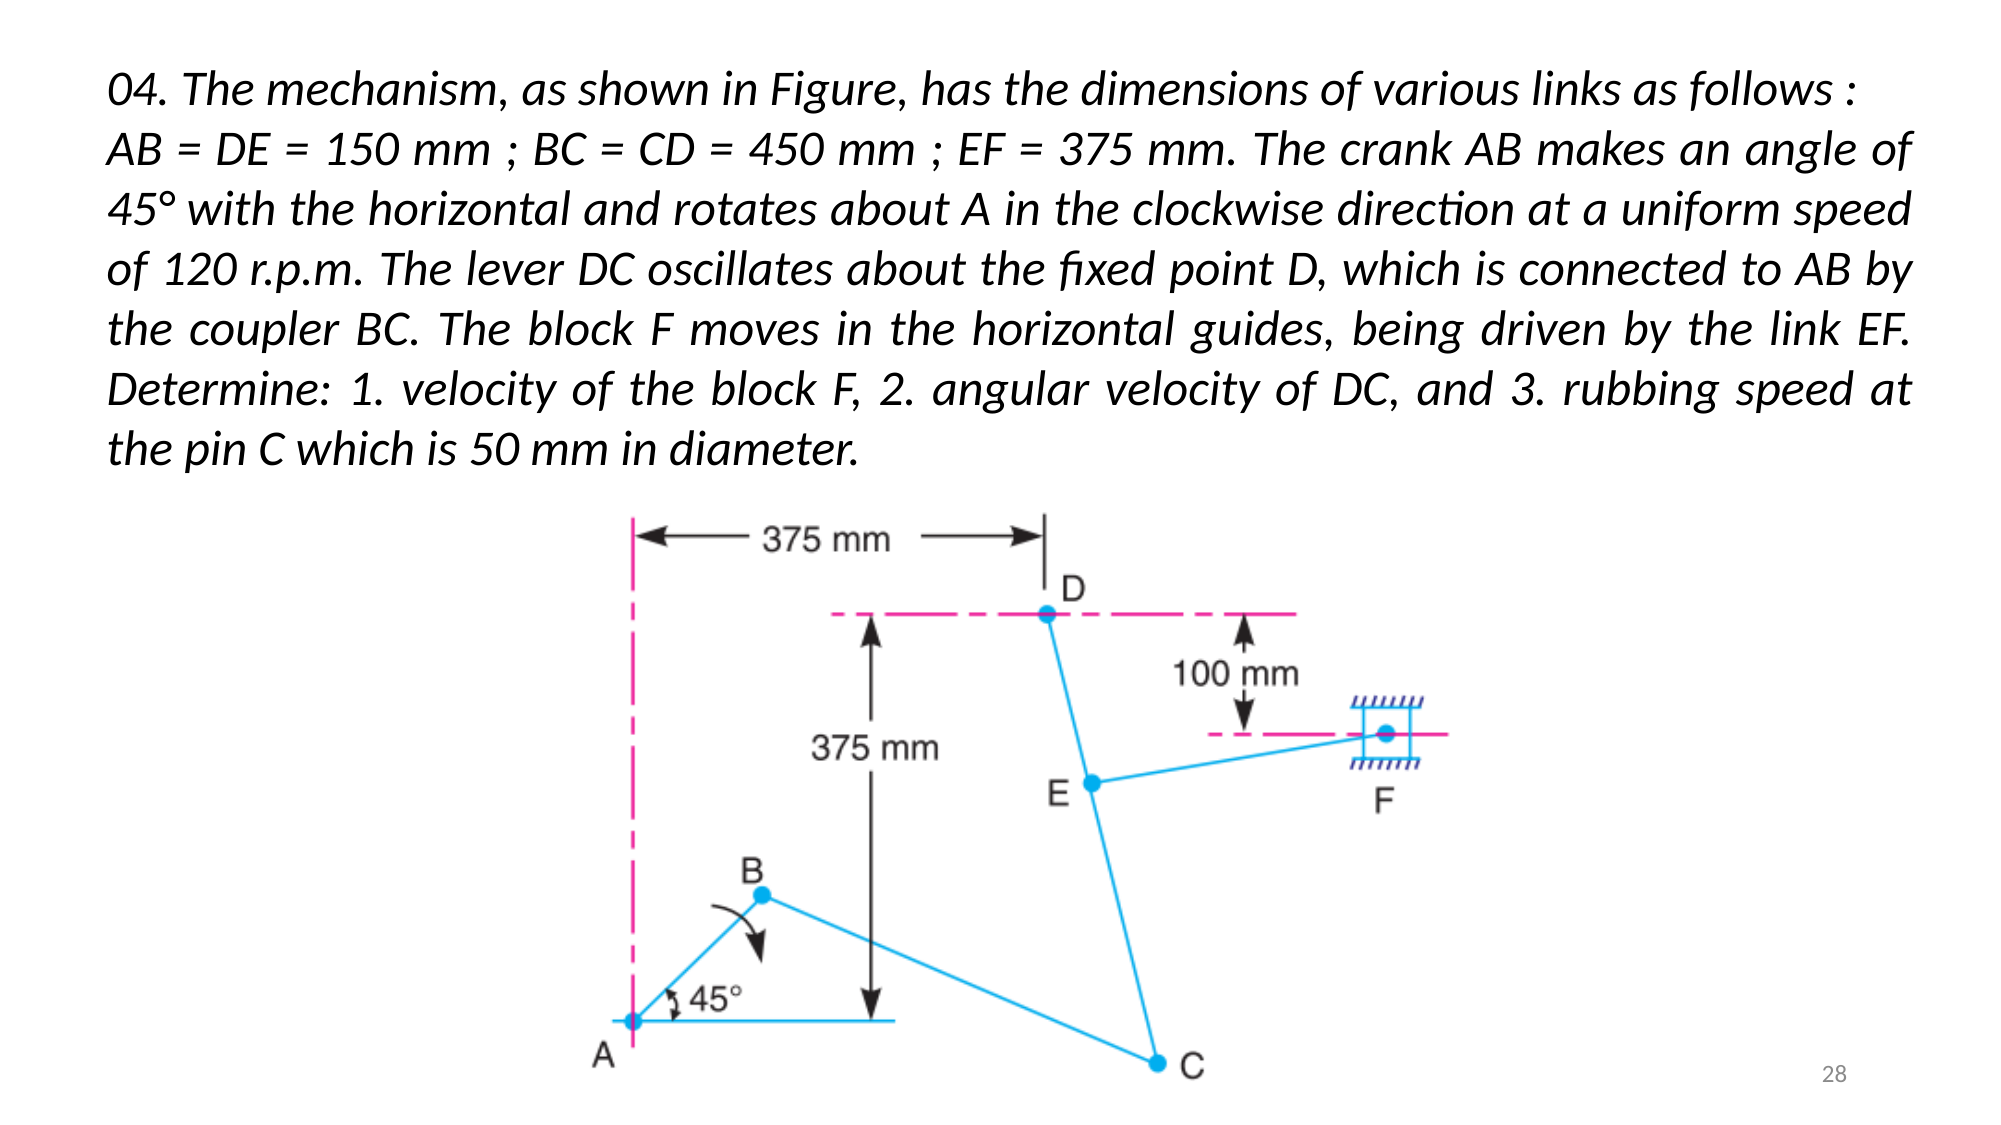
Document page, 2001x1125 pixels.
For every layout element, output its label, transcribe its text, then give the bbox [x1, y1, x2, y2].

picture [528, 487, 1472, 1094]
text_box 04. The mechanism, as shown in Figure, has the dimensions of various links as follows : AB = DE = 150 mm ; BC = CD = 450 mm ; EF = 375 mm. The crank AB makes an angle of 45° with the horizontal and rotates about A in the clockwise direction at a uniform speed of 120 r.p.m. The lever DC oscillates about the fixed point D, which is connected to AB by the coupler BC. The block F moves in the horizontal guides, being driven by the link EF. Determine: 1. velocity of the block F, 2. angular velocity of DC, and 3. rubbing speed at the pin C which is 50 mm in diameter. [91, 48, 1929, 484]
slide_number 28 [1412, 1042, 1863, 1103]
